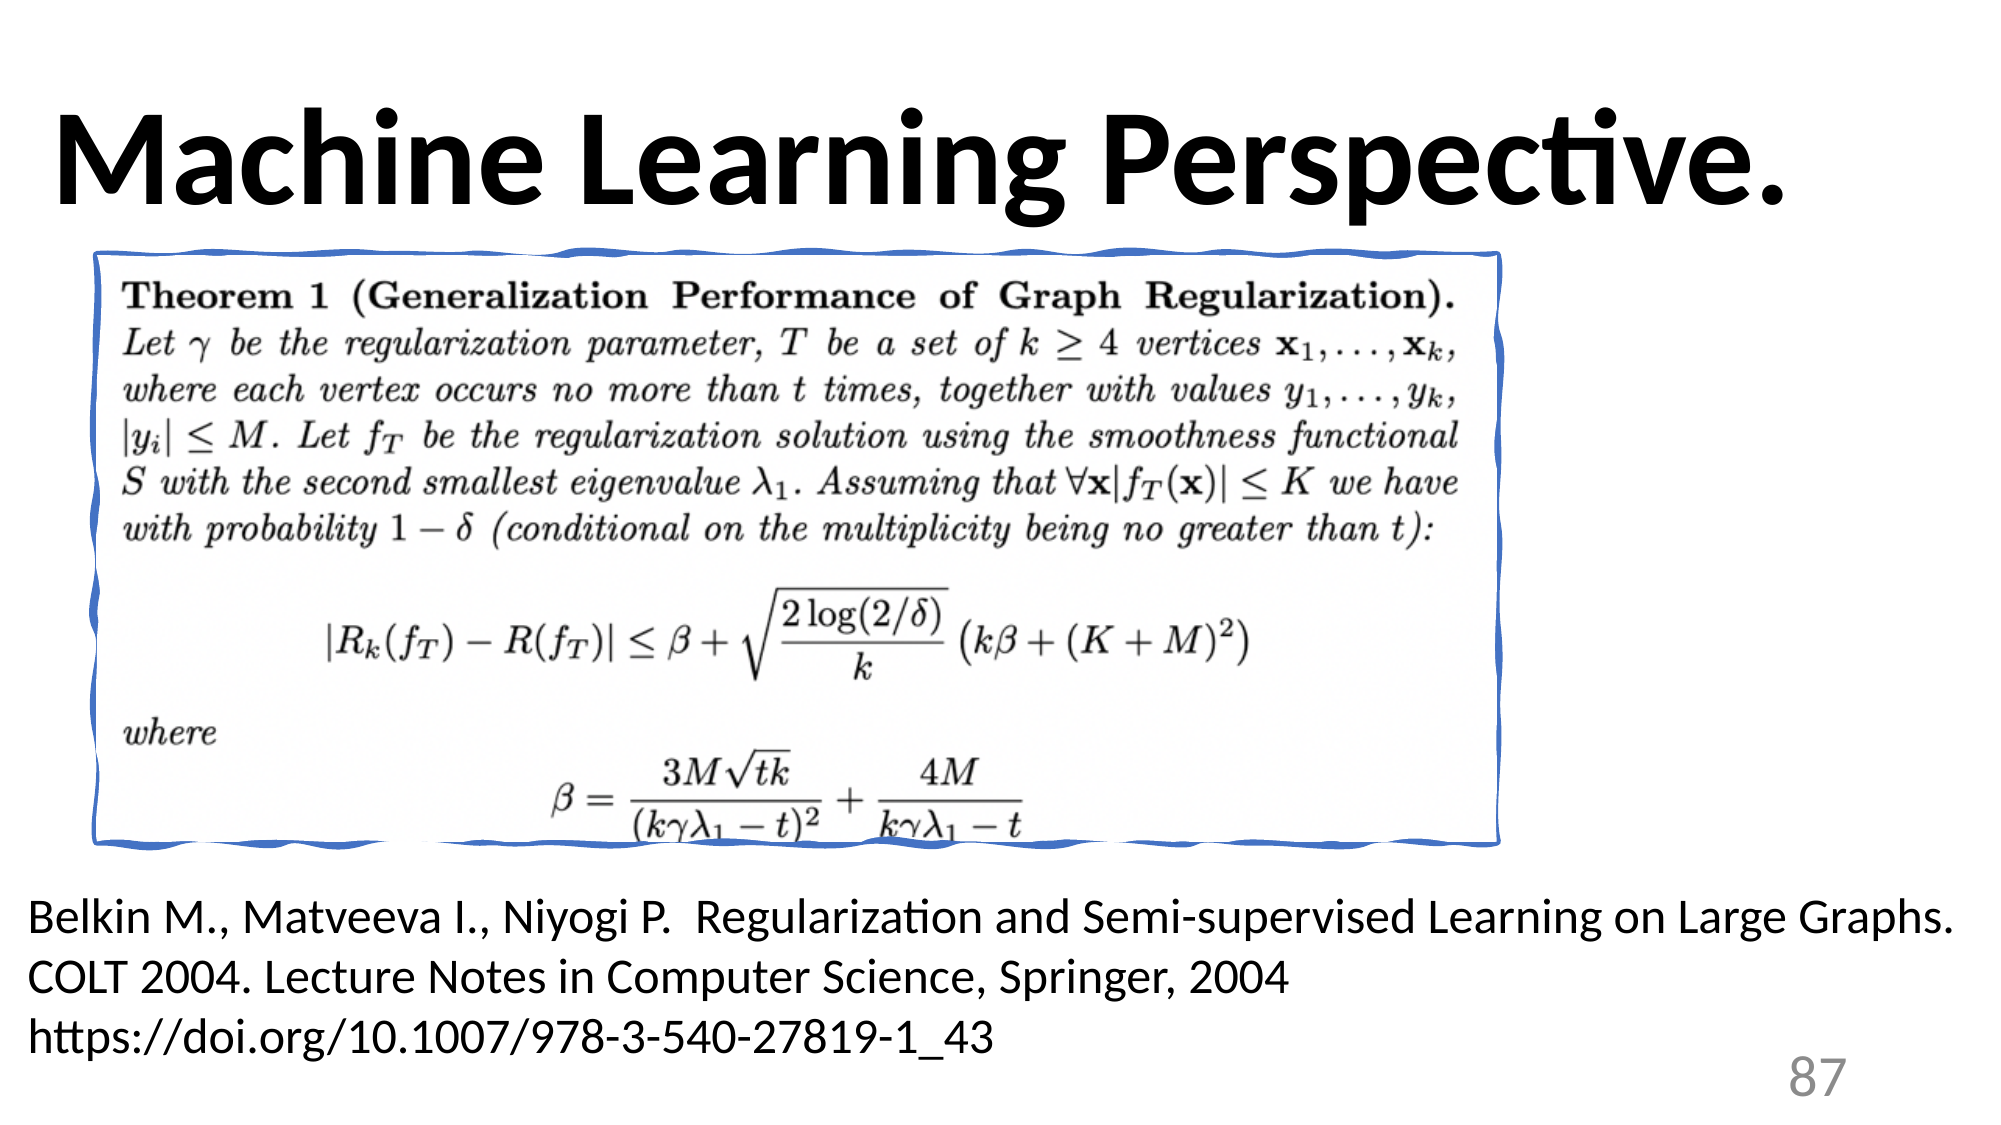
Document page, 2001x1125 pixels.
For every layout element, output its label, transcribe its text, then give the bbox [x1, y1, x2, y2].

picture [96, 255, 1497, 842]
text_box Belkin M., Matveeva I., Niyogi P. Regularization and Semi-supervised Learning on Large Graphs. COLT 2004. Lecture Notes in Computer Science, Springer, 2004 https://doi.org/10.1007/978-3-540-27819-1_43 [12, 875, 2000, 1071]
title Machine Learning Perspective. [36, 65, 1820, 255]
slide_number 87 [1412, 1071, 1863, 1103]
